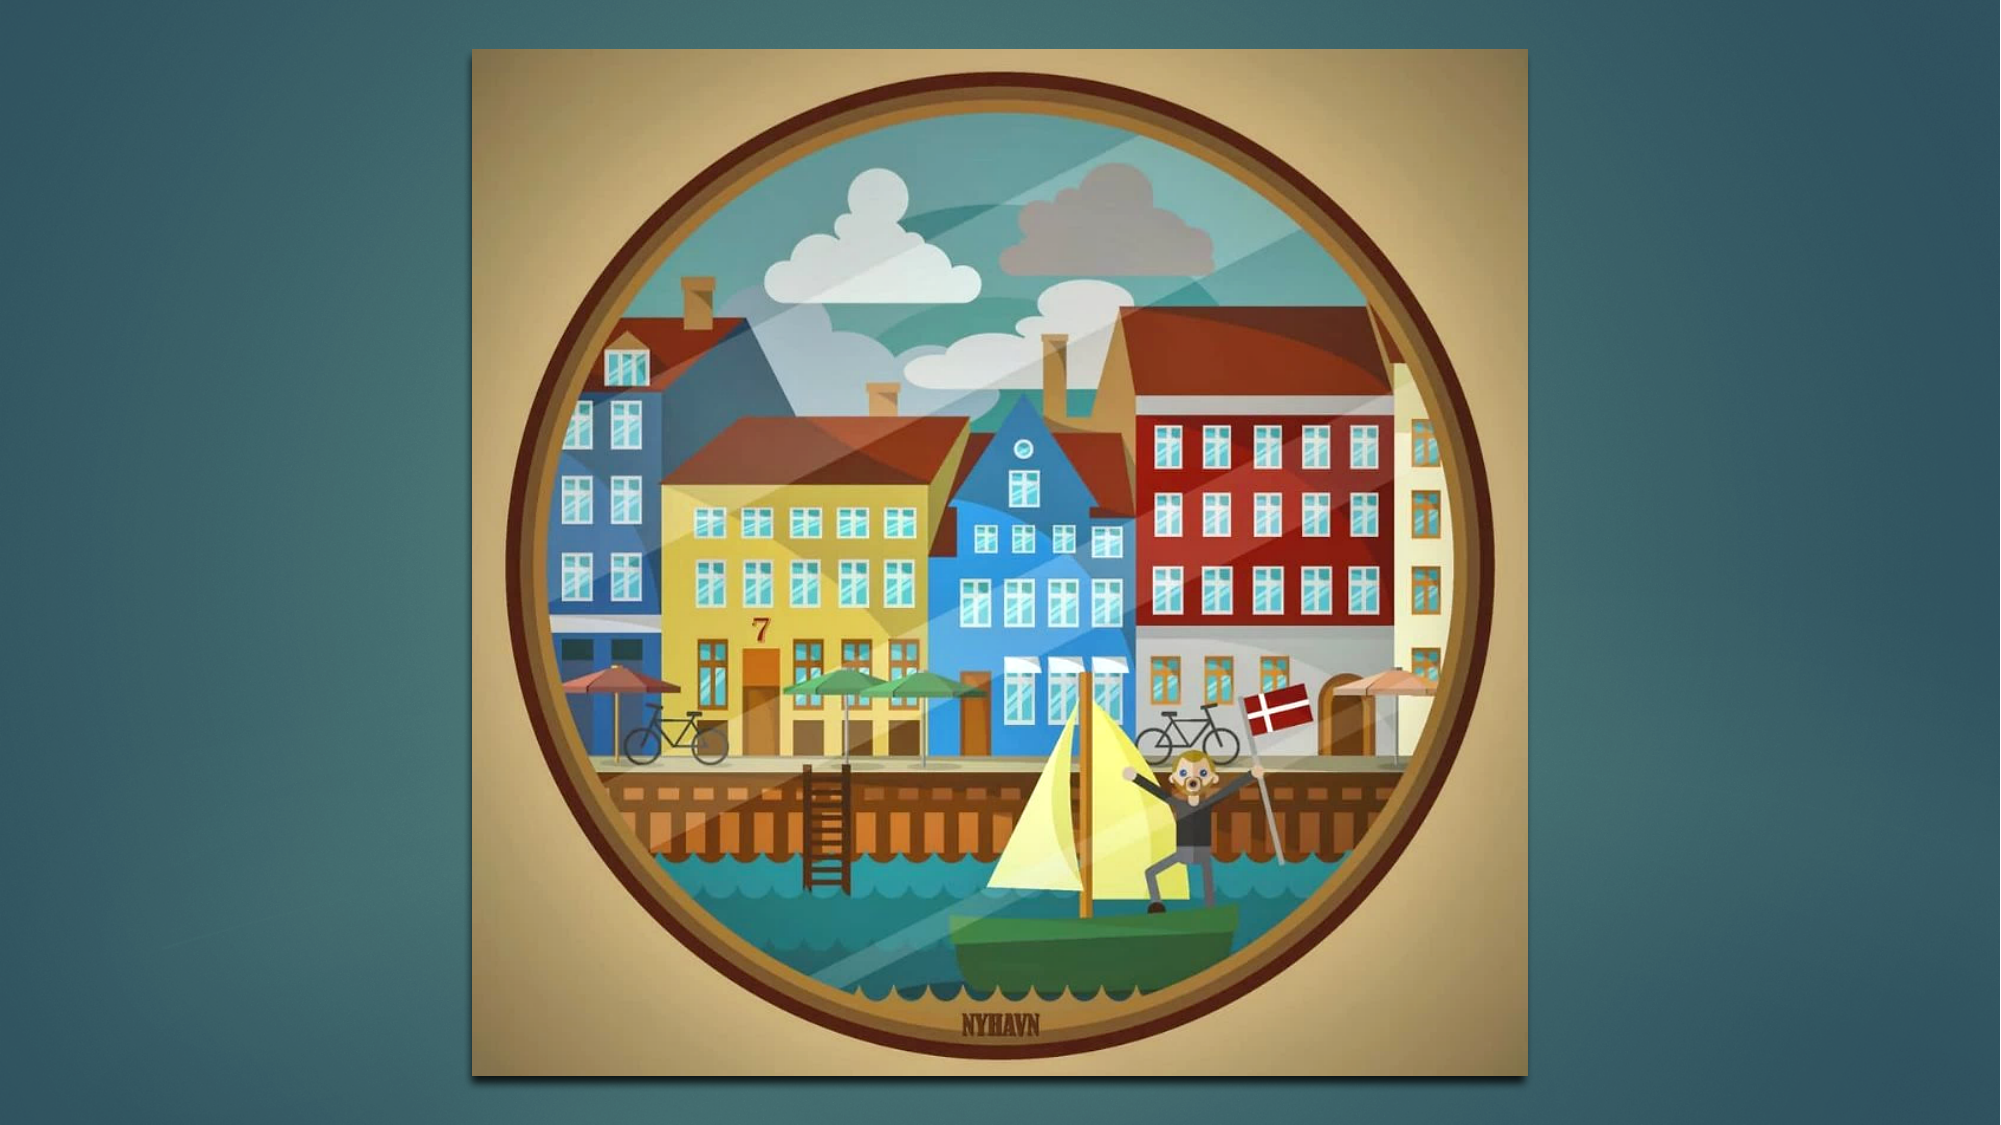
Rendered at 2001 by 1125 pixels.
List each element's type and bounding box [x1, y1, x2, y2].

picture [472, 49, 1528, 1076]
